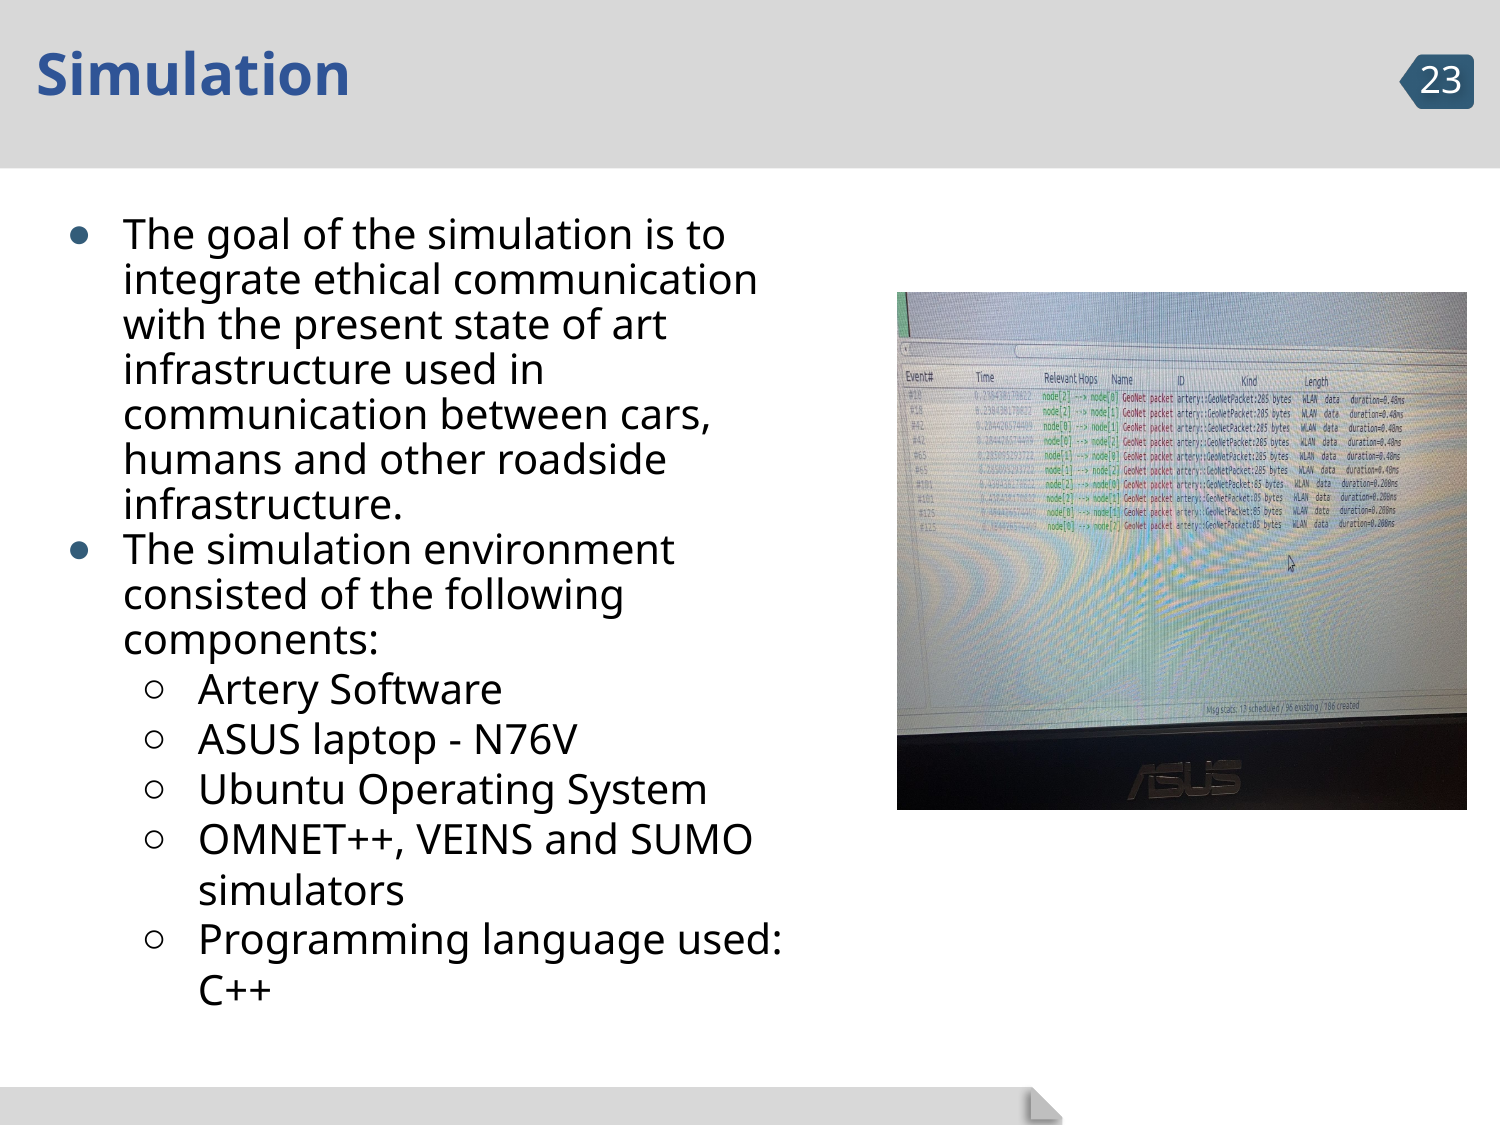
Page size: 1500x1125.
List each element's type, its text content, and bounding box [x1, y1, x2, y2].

title Simulation [21, 29, 1351, 95]
list The goal of the simulation is to integrate ethical communication with the present state of art infrastructure used in communication between cars, humans and other roadside infrastructure. The simulation environment consisted of the following components: Artery Software ASUS laptop - N76V Ubuntu Operating System OMNET++, VEINS and SUMO simulators Programming language used: C++ [32, 198, 850, 990]
picture [1400, 55, 1474, 109]
picture [896, 292, 1467, 811]
